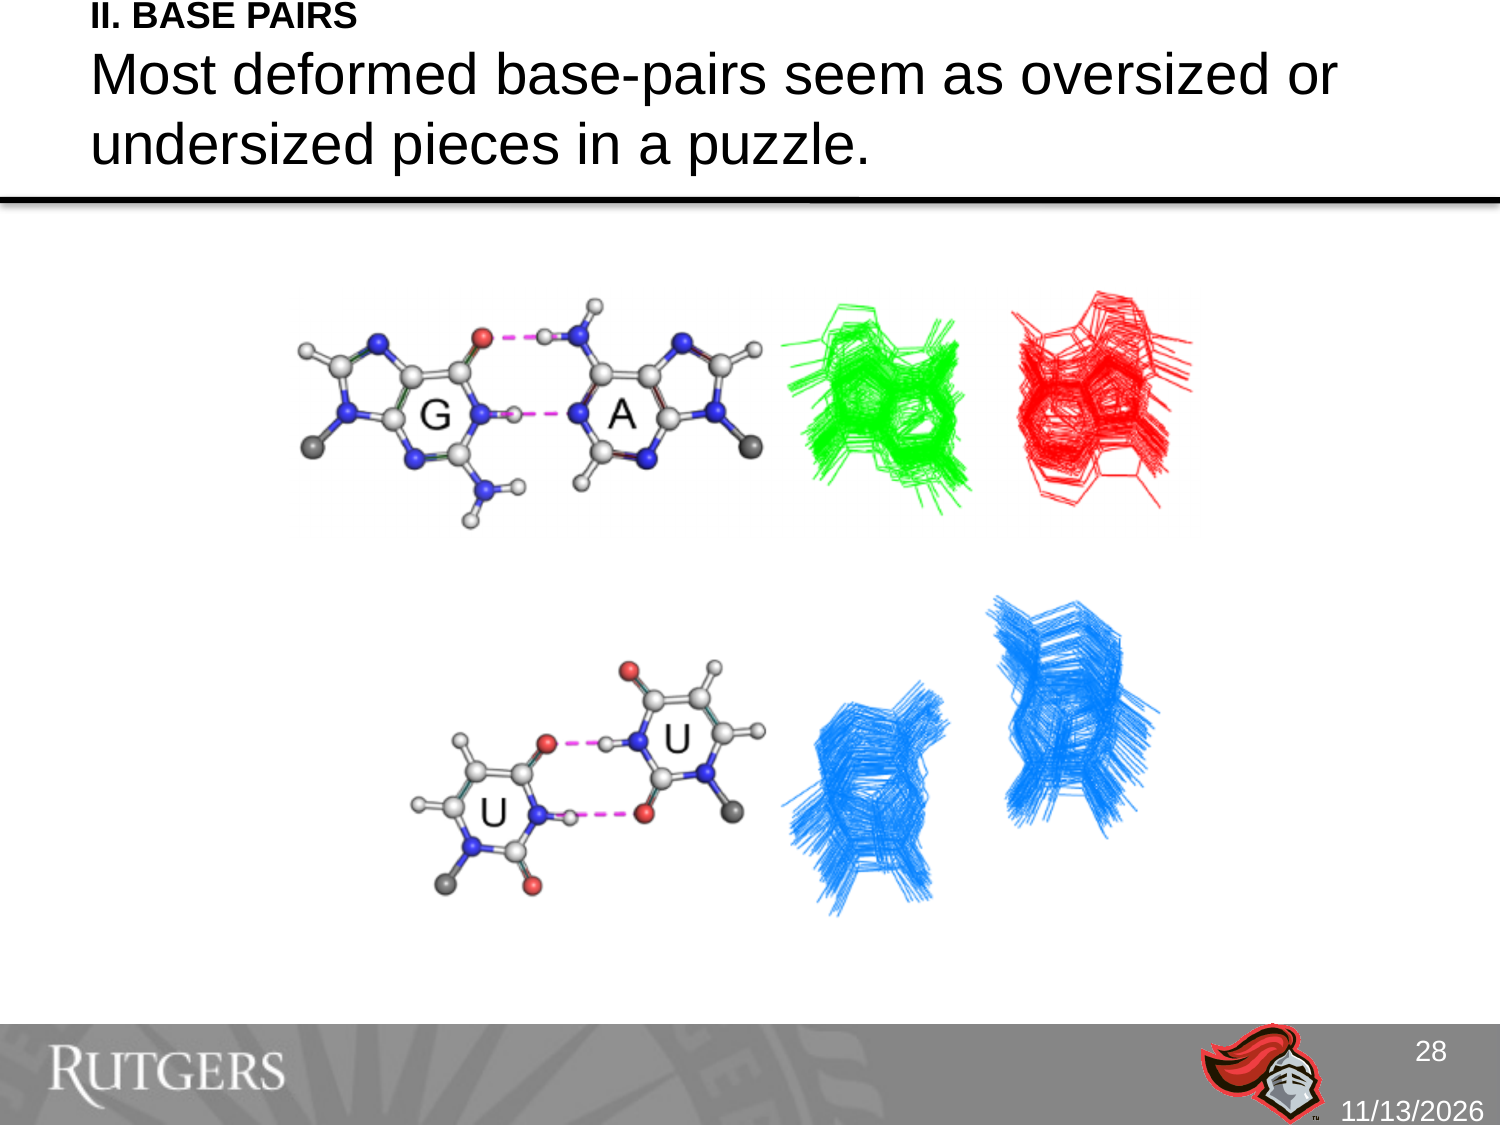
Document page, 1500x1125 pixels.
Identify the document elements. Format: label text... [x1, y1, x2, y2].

title II. BASE PAIRS Most deformed base-pairs seem as oversized or undersized pieces in a puzzle. [74, 0, 614, 176]
slide_number 28 [1362, 1024, 1463, 1063]
picture [0, 0, 1500, 1125]
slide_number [1149, 1084, 1500, 1125]
title II. BASE PAIRS Most deformed base-pairs seem as oversized or undersized pieces in a puzzle. [876, 0, 1426, 176]
